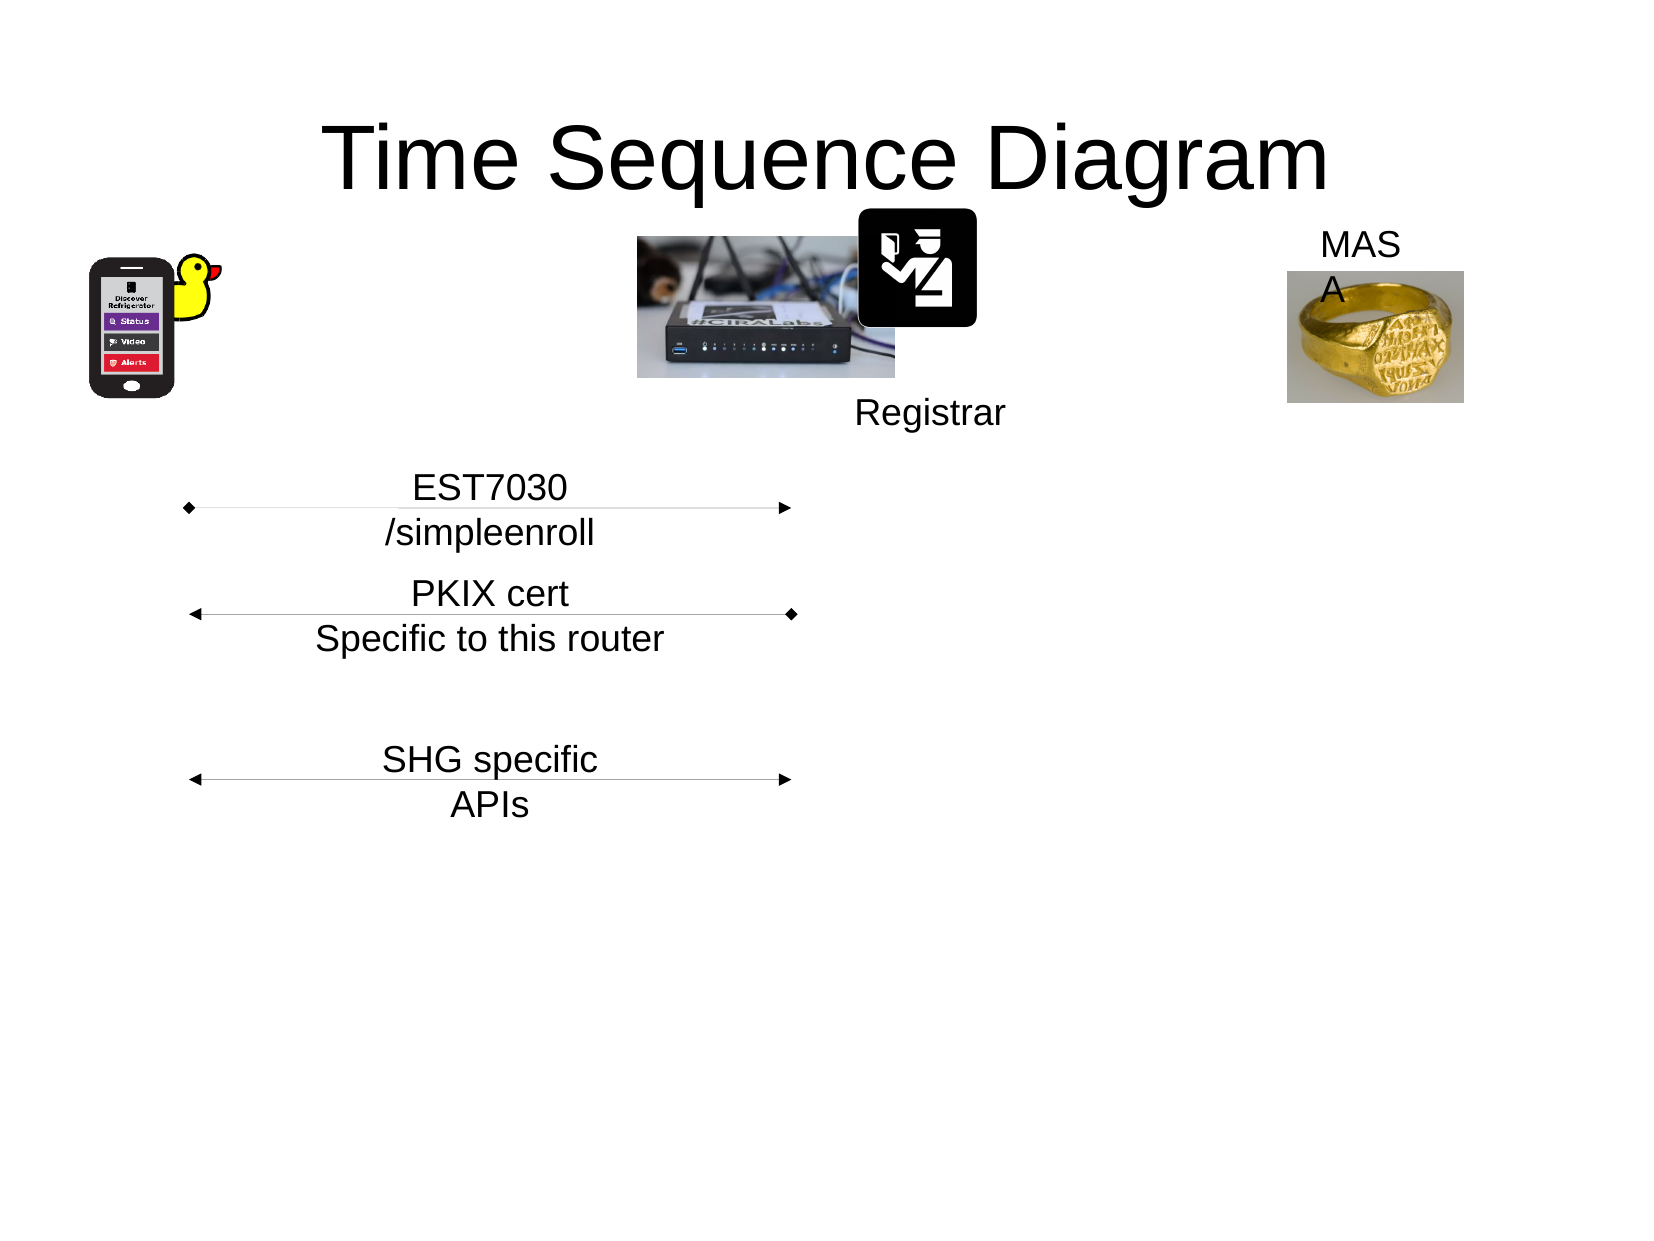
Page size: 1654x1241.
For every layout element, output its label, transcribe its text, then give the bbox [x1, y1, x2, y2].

picture [85, 247, 225, 402]
text_box Registrar [839, 380, 1021, 437]
picture [637, 204, 981, 379]
text_box EST7030 /simpleenroll [182, 501, 792, 515]
text_box SHG specific APIs [188, 773, 792, 786]
text_box PKIX cert Specific to this router [188, 607, 798, 621]
text_box MASA [1305, 212, 1441, 269]
picture [1287, 271, 1464, 403]
text_box Time Sequence Diagram [82, 49, 1571, 257]
